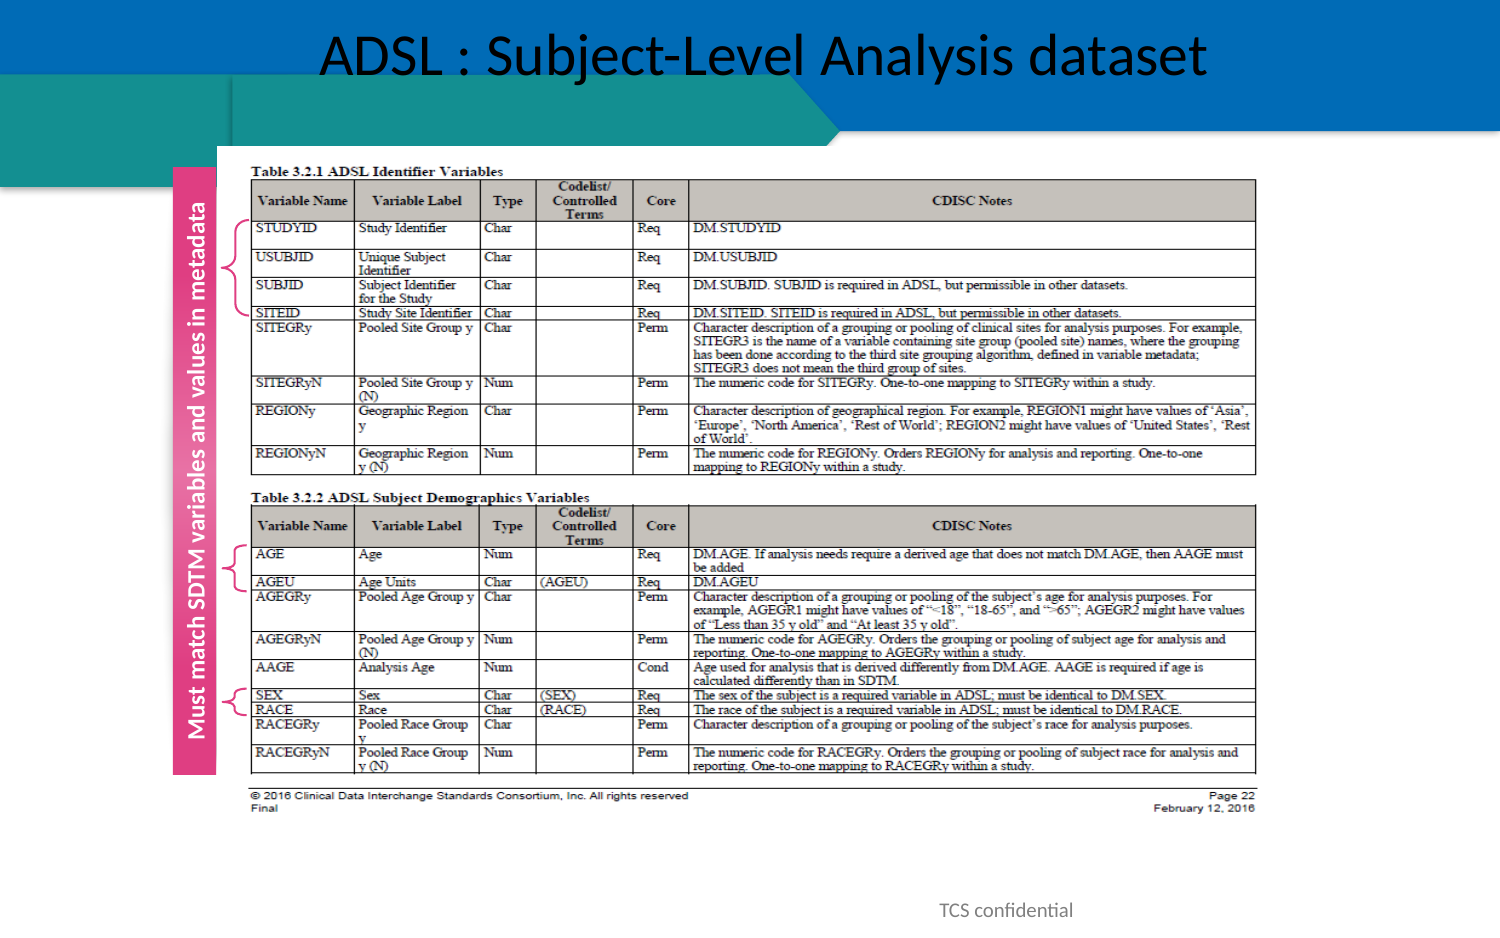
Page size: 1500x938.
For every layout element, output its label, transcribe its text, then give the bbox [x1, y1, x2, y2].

list TCS confidential [775, 891, 1238, 927]
picture [216, 146, 1284, 819]
text_box Must match SDTM variables and values in metadata [171, 166, 211, 776]
title ADSL : Subject-Level Analysis dataset [66, 8, 1463, 97]
